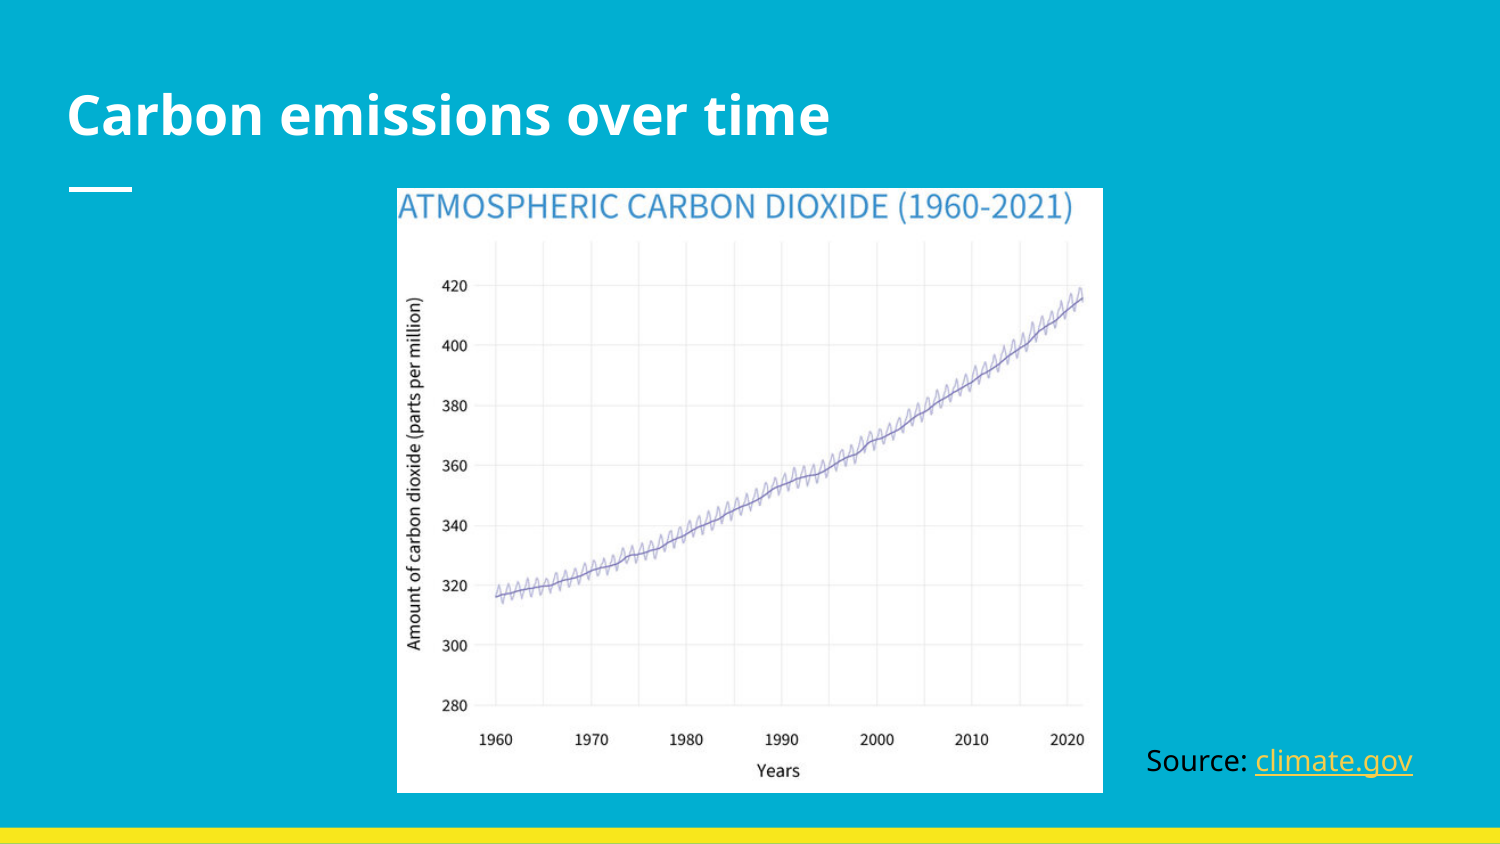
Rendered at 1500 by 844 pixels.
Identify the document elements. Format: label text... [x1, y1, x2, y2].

picture [397, 188, 1103, 794]
text_box Source: climate.gov [1131, 727, 1449, 798]
title Carbon emissions over time [51, 61, 1449, 167]
